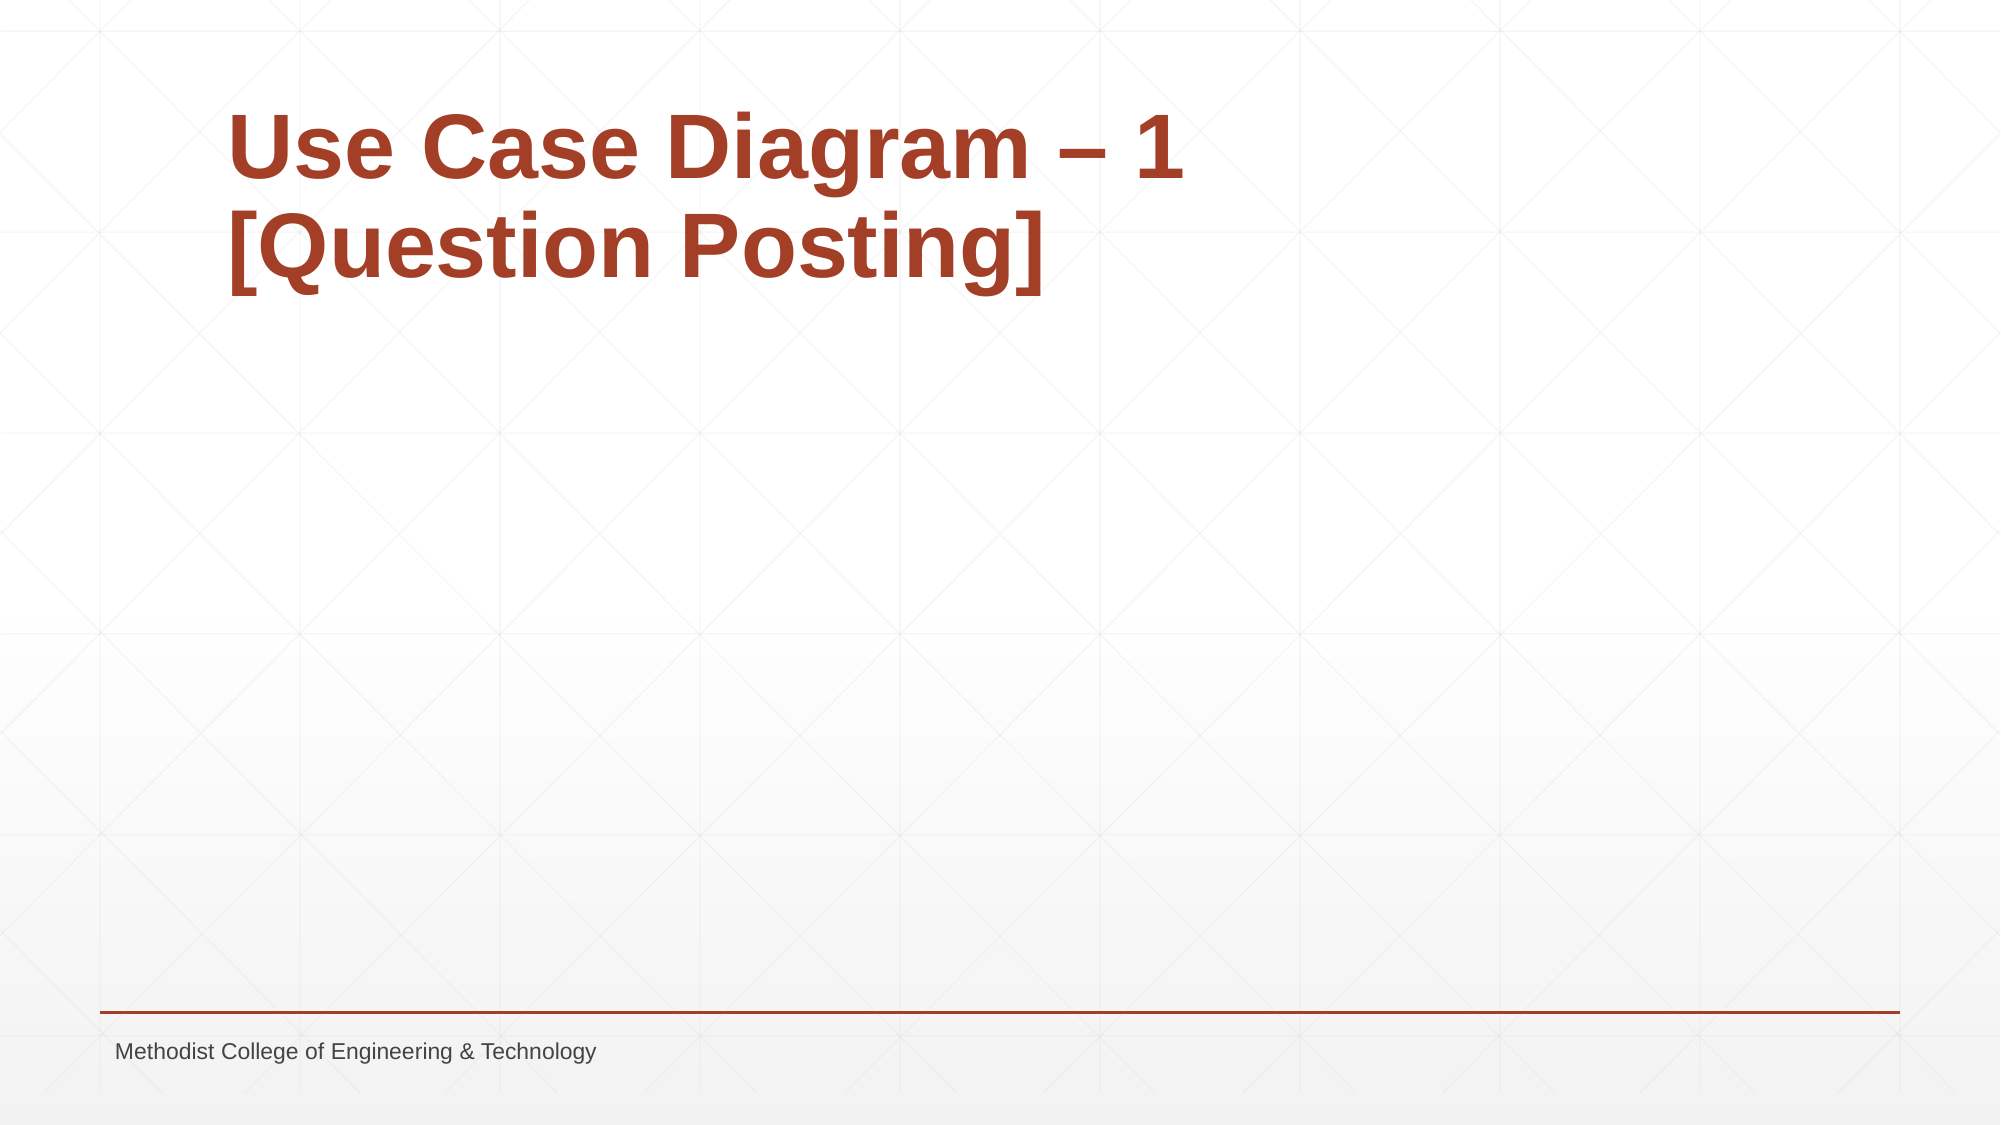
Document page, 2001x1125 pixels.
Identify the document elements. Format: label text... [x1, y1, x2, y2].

footer Methodist College of Engineering & Technology [99, 1031, 1106, 1069]
title Use Case Diagram – 1 [Question Posting] [212, 82, 1788, 305]
